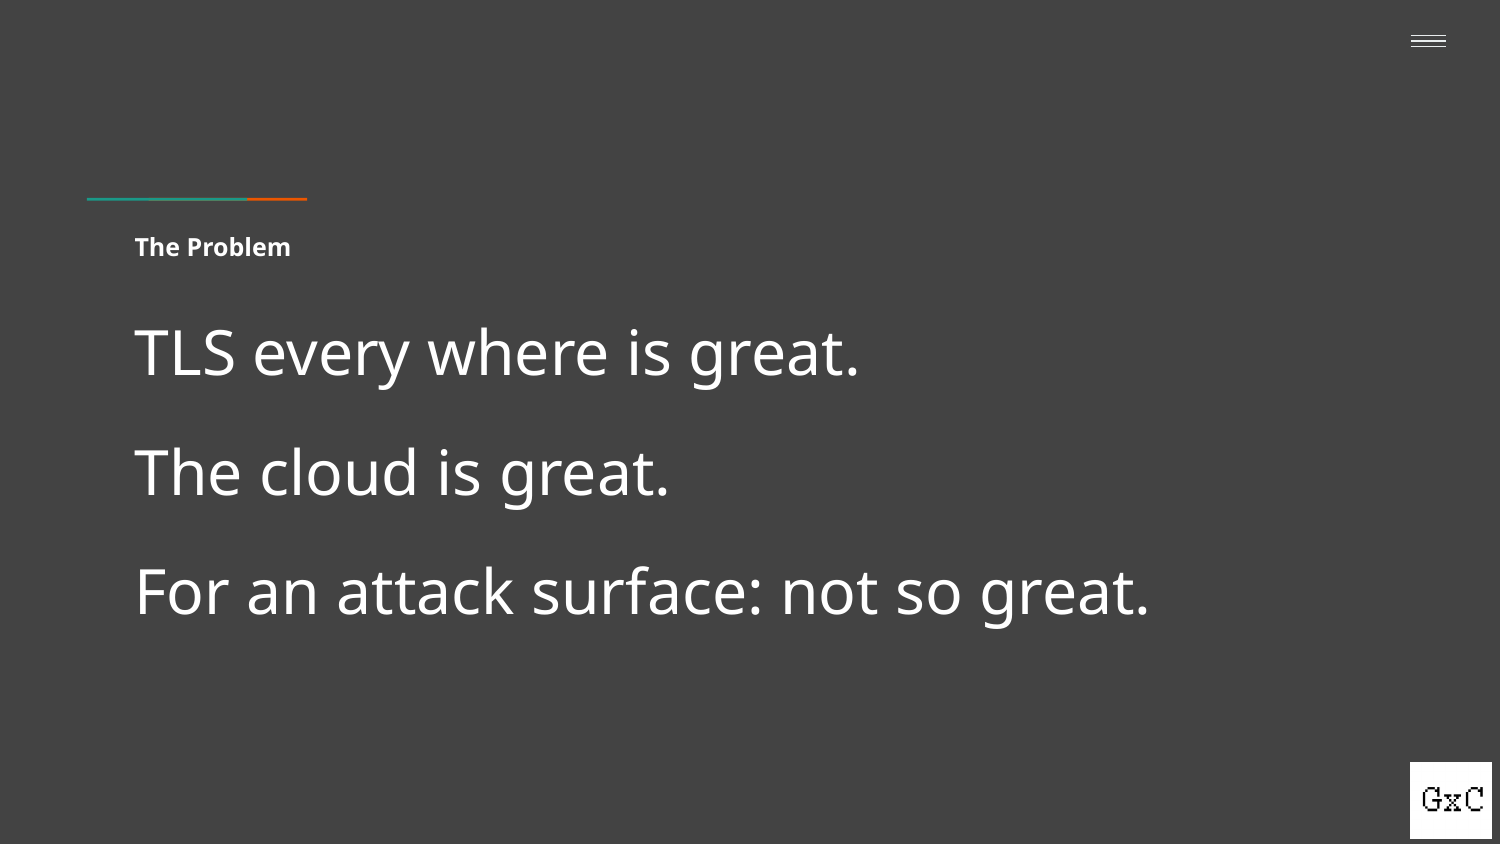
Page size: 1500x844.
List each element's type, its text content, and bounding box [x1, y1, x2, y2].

list TLS every where is great. The cloud is great. For an attack surface: not so great. [119, 286, 1277, 811]
title The Problem [119, 216, 1270, 275]
picture [1410, 762, 1492, 839]
